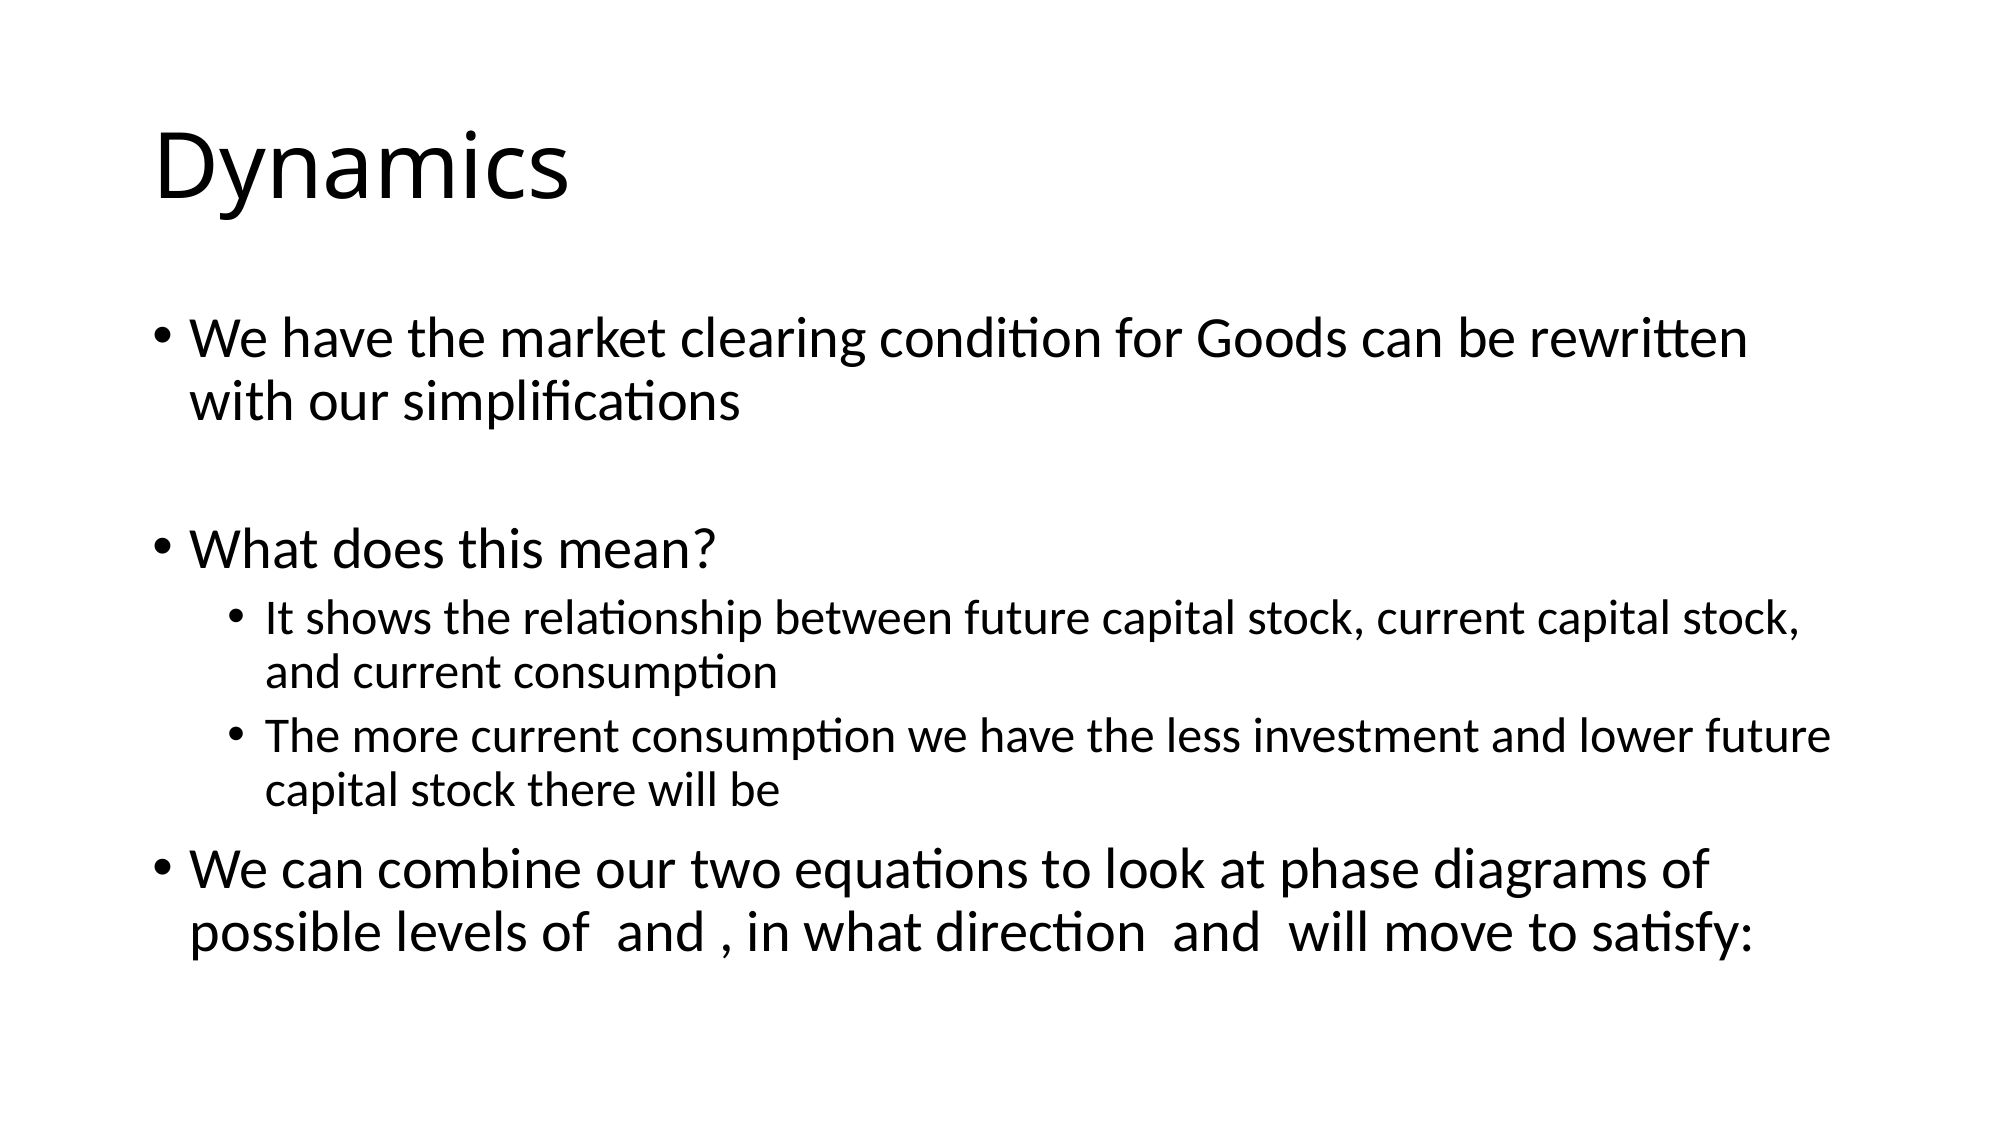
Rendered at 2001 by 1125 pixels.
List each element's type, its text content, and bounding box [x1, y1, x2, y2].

title Dynamics [137, 59, 1863, 278]
